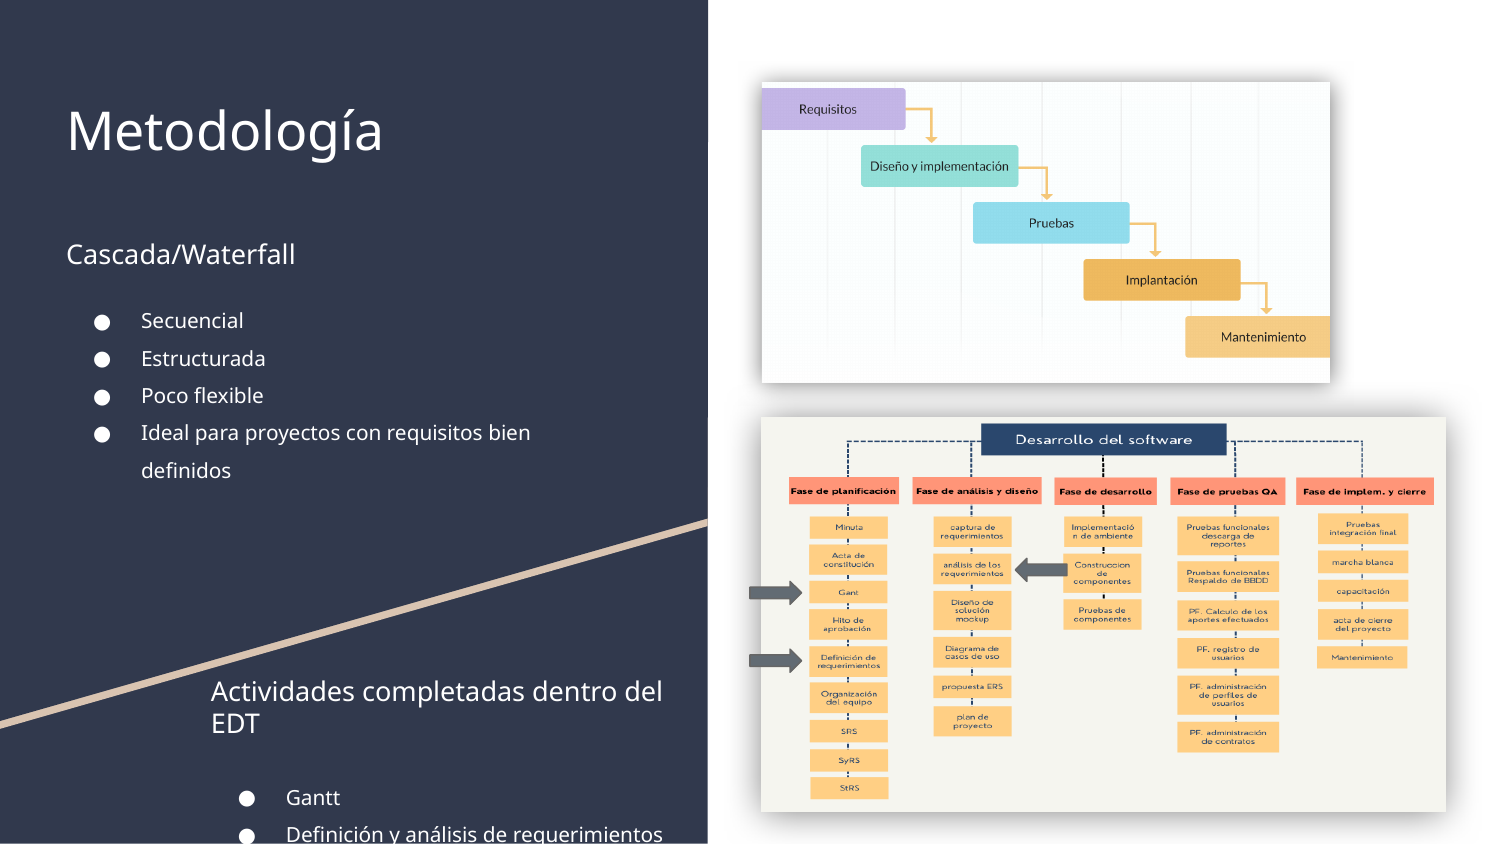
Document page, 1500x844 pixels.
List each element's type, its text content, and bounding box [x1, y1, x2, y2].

text_box [750, 654, 756, 667]
text_box Cascada/Waterfall Secuencial Estructurada Poco flexible Ideal para proyectos con requisitos bien definidos [51, 222, 628, 498]
picture [761, 81, 1331, 383]
picture [761, 416, 1446, 813]
text_box [750, 587, 756, 599]
text_box Actividades completadas dentro del EDT Gantt Definición y análisis de requerimientos [195, 659, 716, 844]
title Metodología [51, 82, 660, 177]
